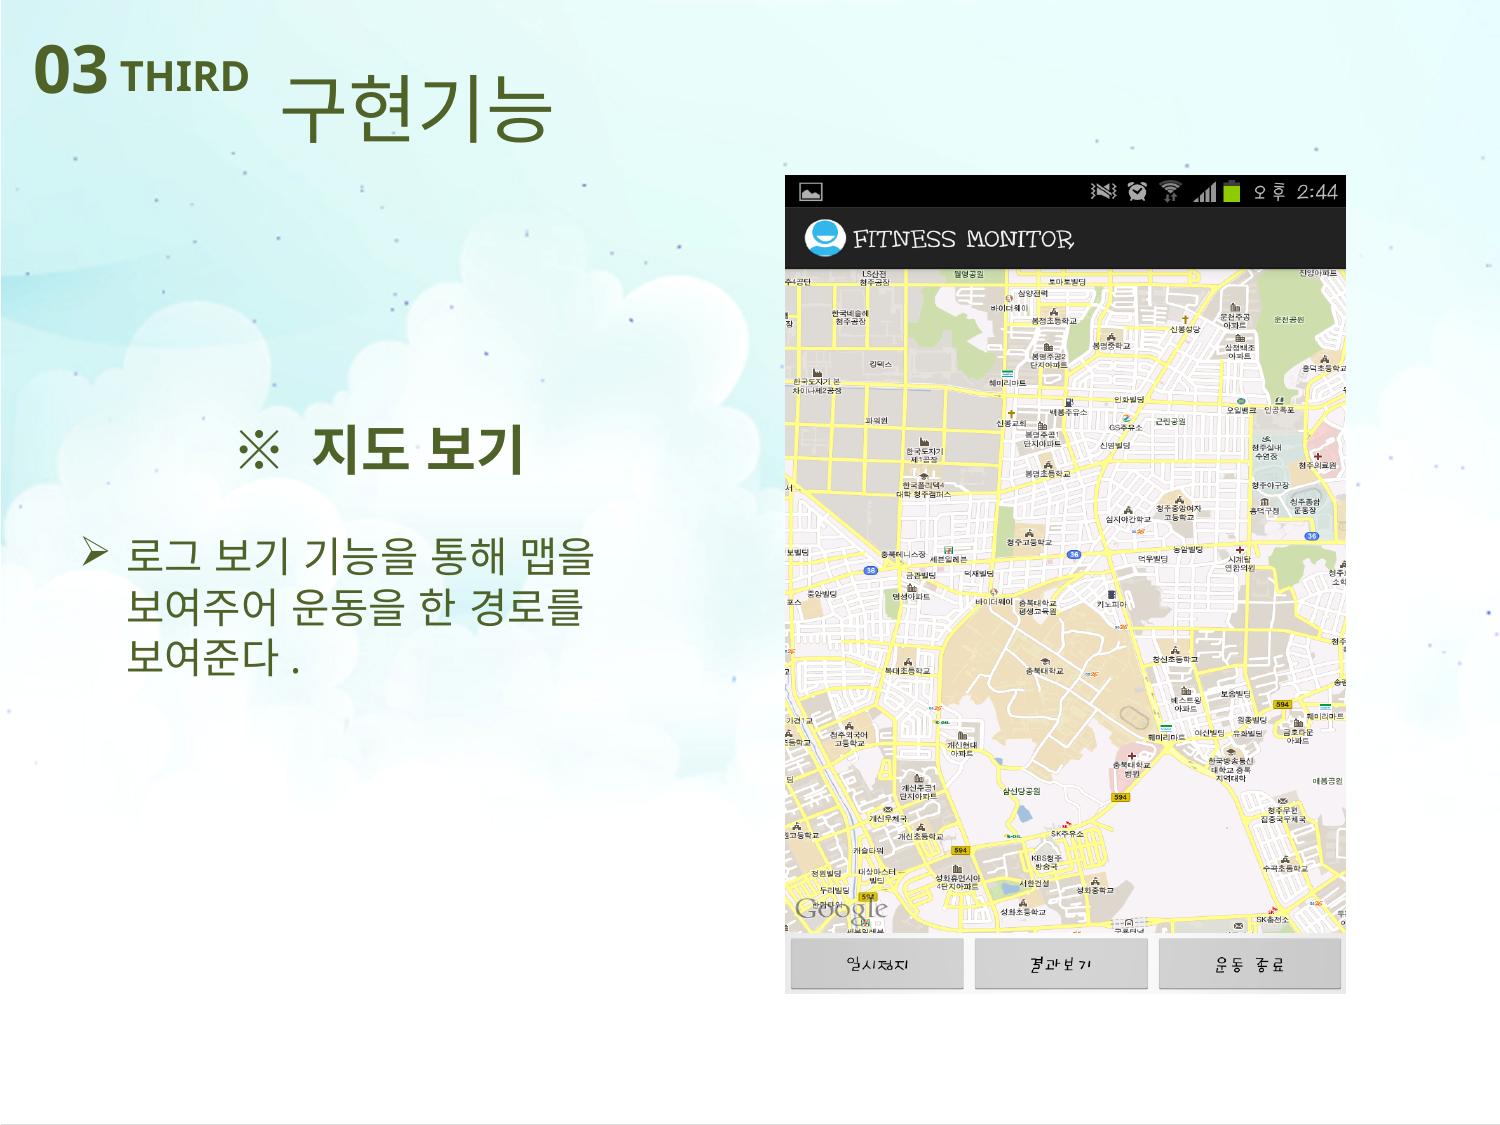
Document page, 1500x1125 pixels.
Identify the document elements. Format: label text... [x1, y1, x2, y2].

text_box ※ 지도 보기 로그 보기 기능을 통해 맵을 보여주어 운동을 한 경로를 보여준다. [64, 408, 695, 739]
picture [0, 0, 1500, 1125]
text_box 03 [18, 19, 125, 114]
text_box THIRD [104, 42, 266, 108]
text_box 구현기능 [264, 54, 703, 160]
text_box [70, 363, 780, 538]
